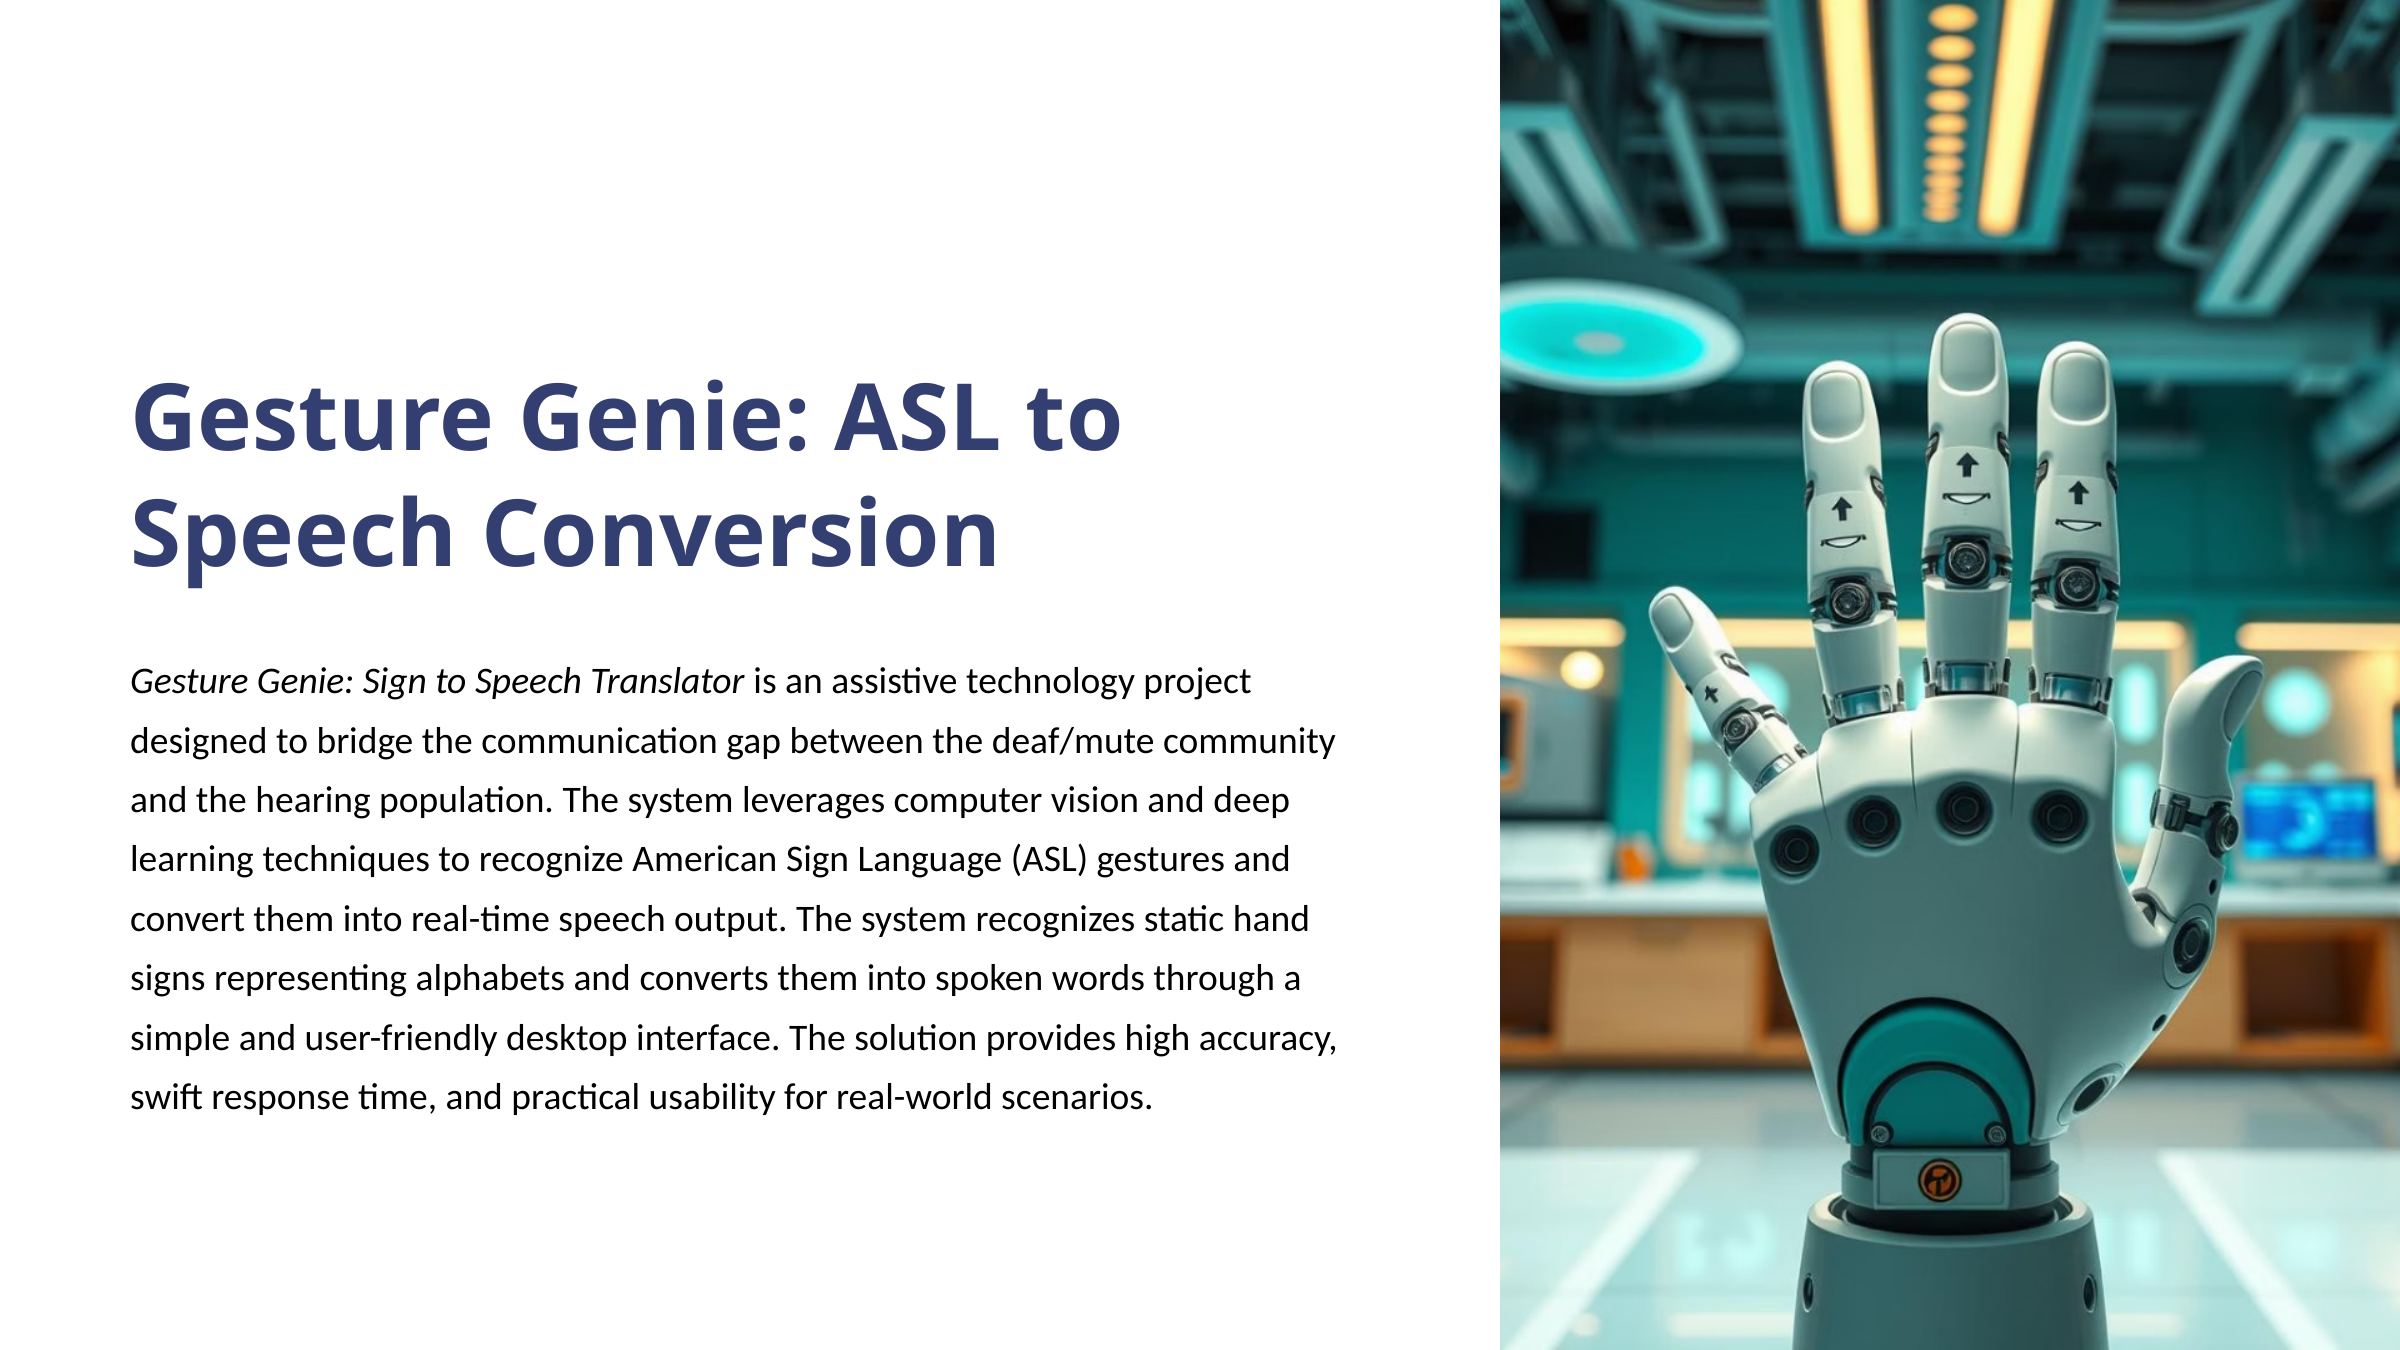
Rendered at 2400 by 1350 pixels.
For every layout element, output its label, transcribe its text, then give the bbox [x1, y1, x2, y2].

text_box Gesture Genie: Sign to Speech Translator is an assistive technology project designed to bridge the communication gap between the deaf/mute community and the hearing population. The system leverages computer vision and deep learning techniques to recognize American Sign Language (ASL) gestures and convert them into real-time speech output. The system recognizes static hand signs representing alphabets and converts them into spoken words through a simple and user-friendly desktop interface. The solution provides high accuracy, swift response time, and practical usability for real-world scenarios. [130, 641, 1370, 1350]
text_box Gesture Genie: ASL to Speech Conversion [130, 353, 1370, 641]
picture [1499, 0, 2400, 1350]
